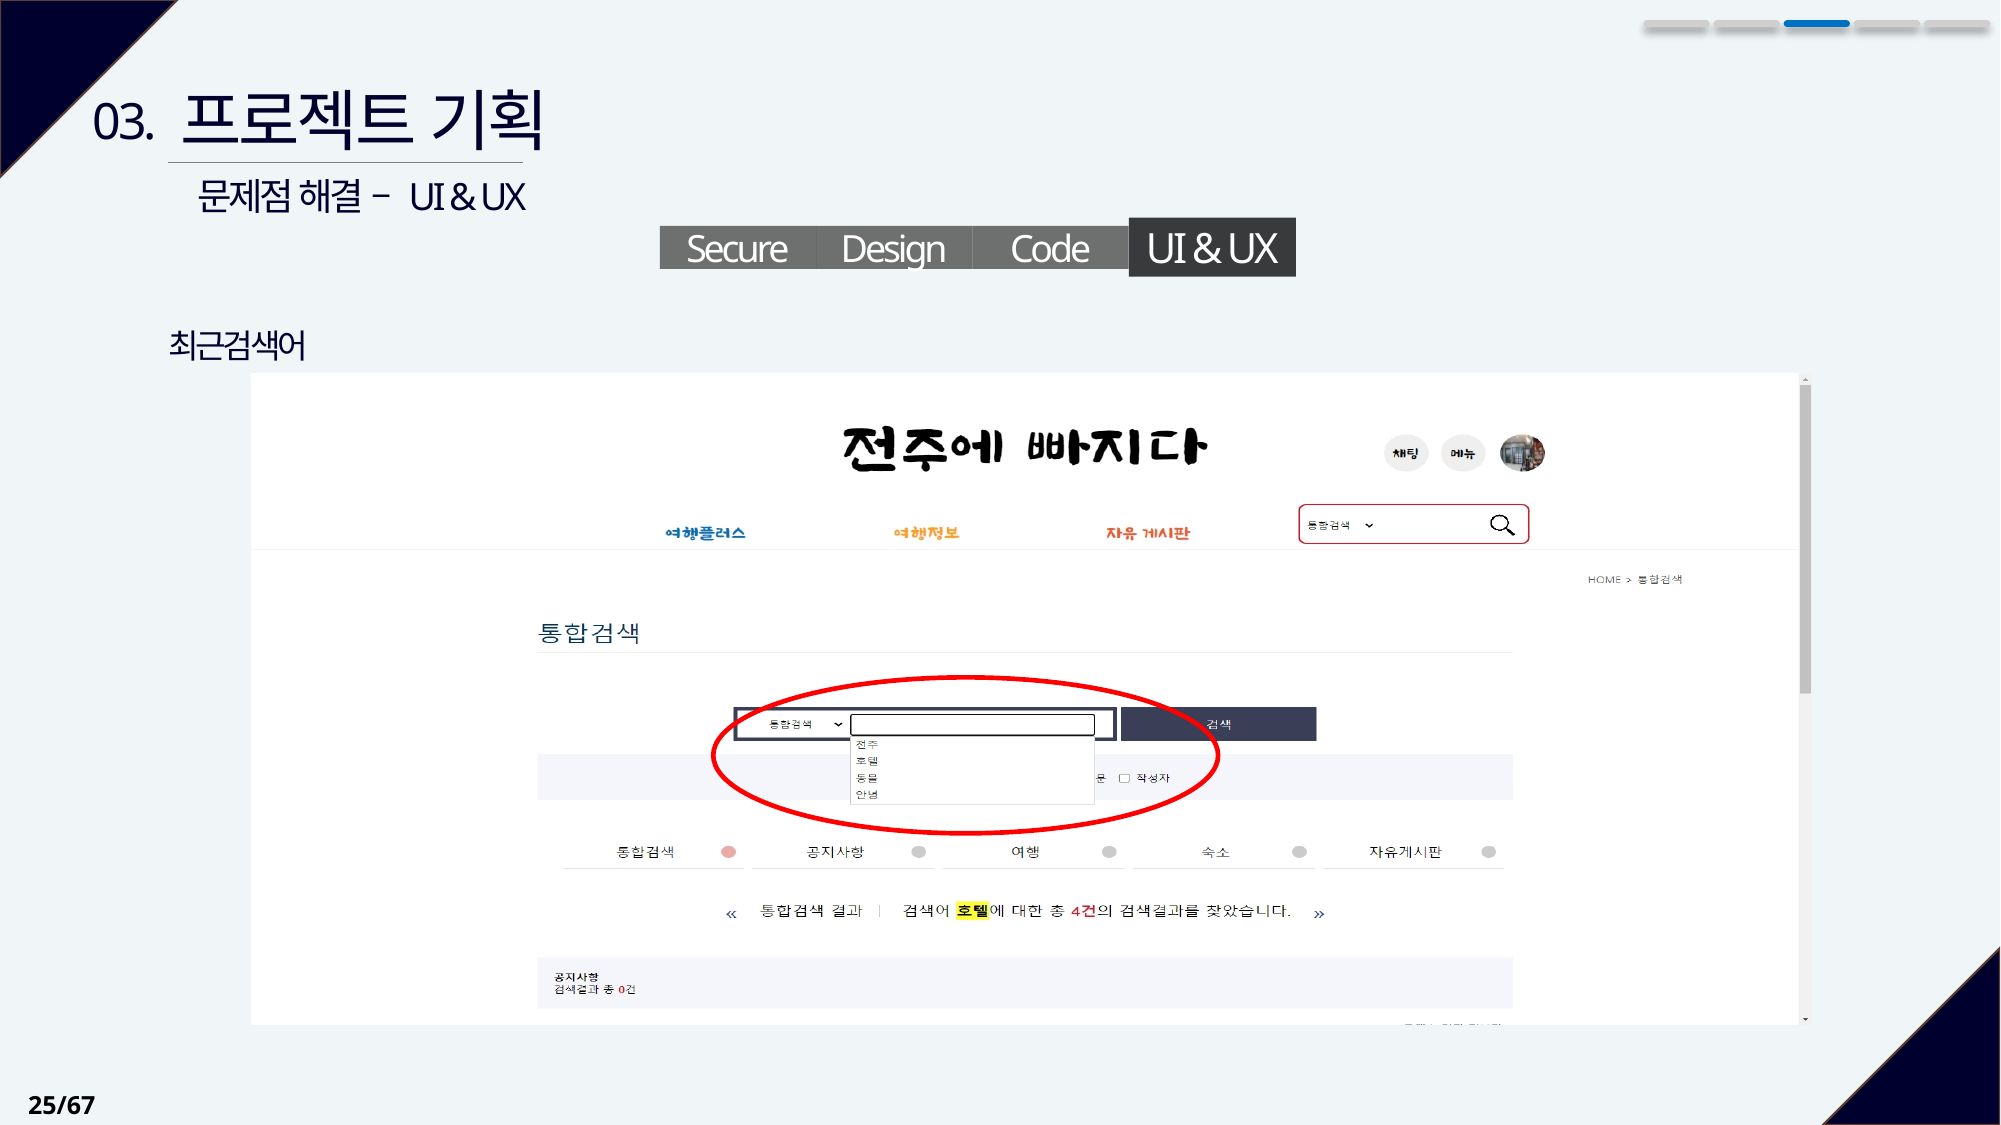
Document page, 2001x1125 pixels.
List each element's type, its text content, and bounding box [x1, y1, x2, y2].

text_box 최근검색어 [153, 318, 323, 373]
text_box Design [815, 225, 971, 270]
picture [251, 373, 1812, 1025]
text_box 03. [78, 81, 172, 157]
text_box Code [971, 225, 1130, 270]
text_box UI & UX [1128, 217, 1297, 278]
text_box 프로젝트 기획 [165, 71, 564, 167]
text_box Secure [659, 225, 815, 270]
text_box 문제점 해결 – UI & UX [182, 165, 542, 225]
